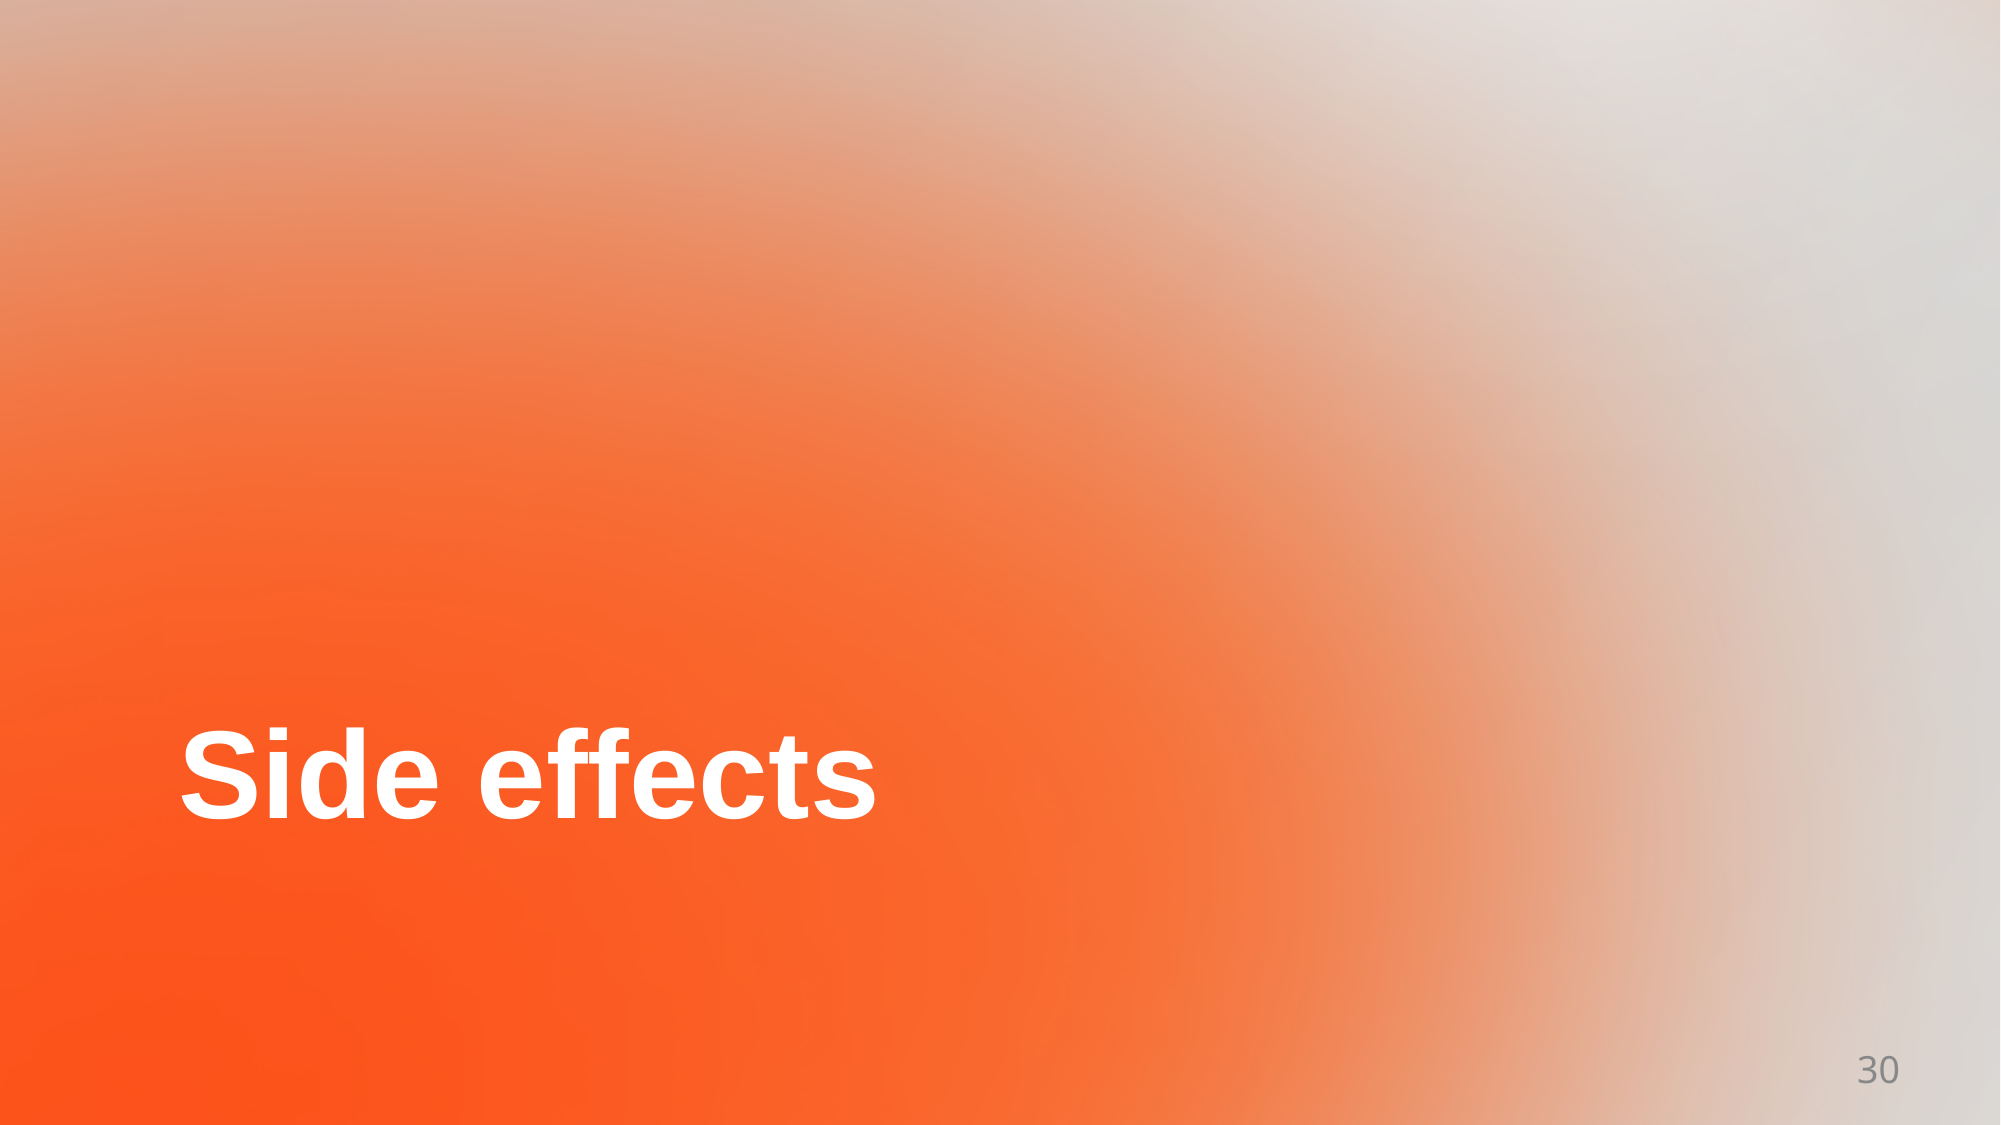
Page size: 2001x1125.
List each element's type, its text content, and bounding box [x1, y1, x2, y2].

text_box Side effects [163, 695, 1522, 861]
picture [0, 0, 2001, 1125]
slide_number ‹#› [1440, 1046, 1900, 1125]
